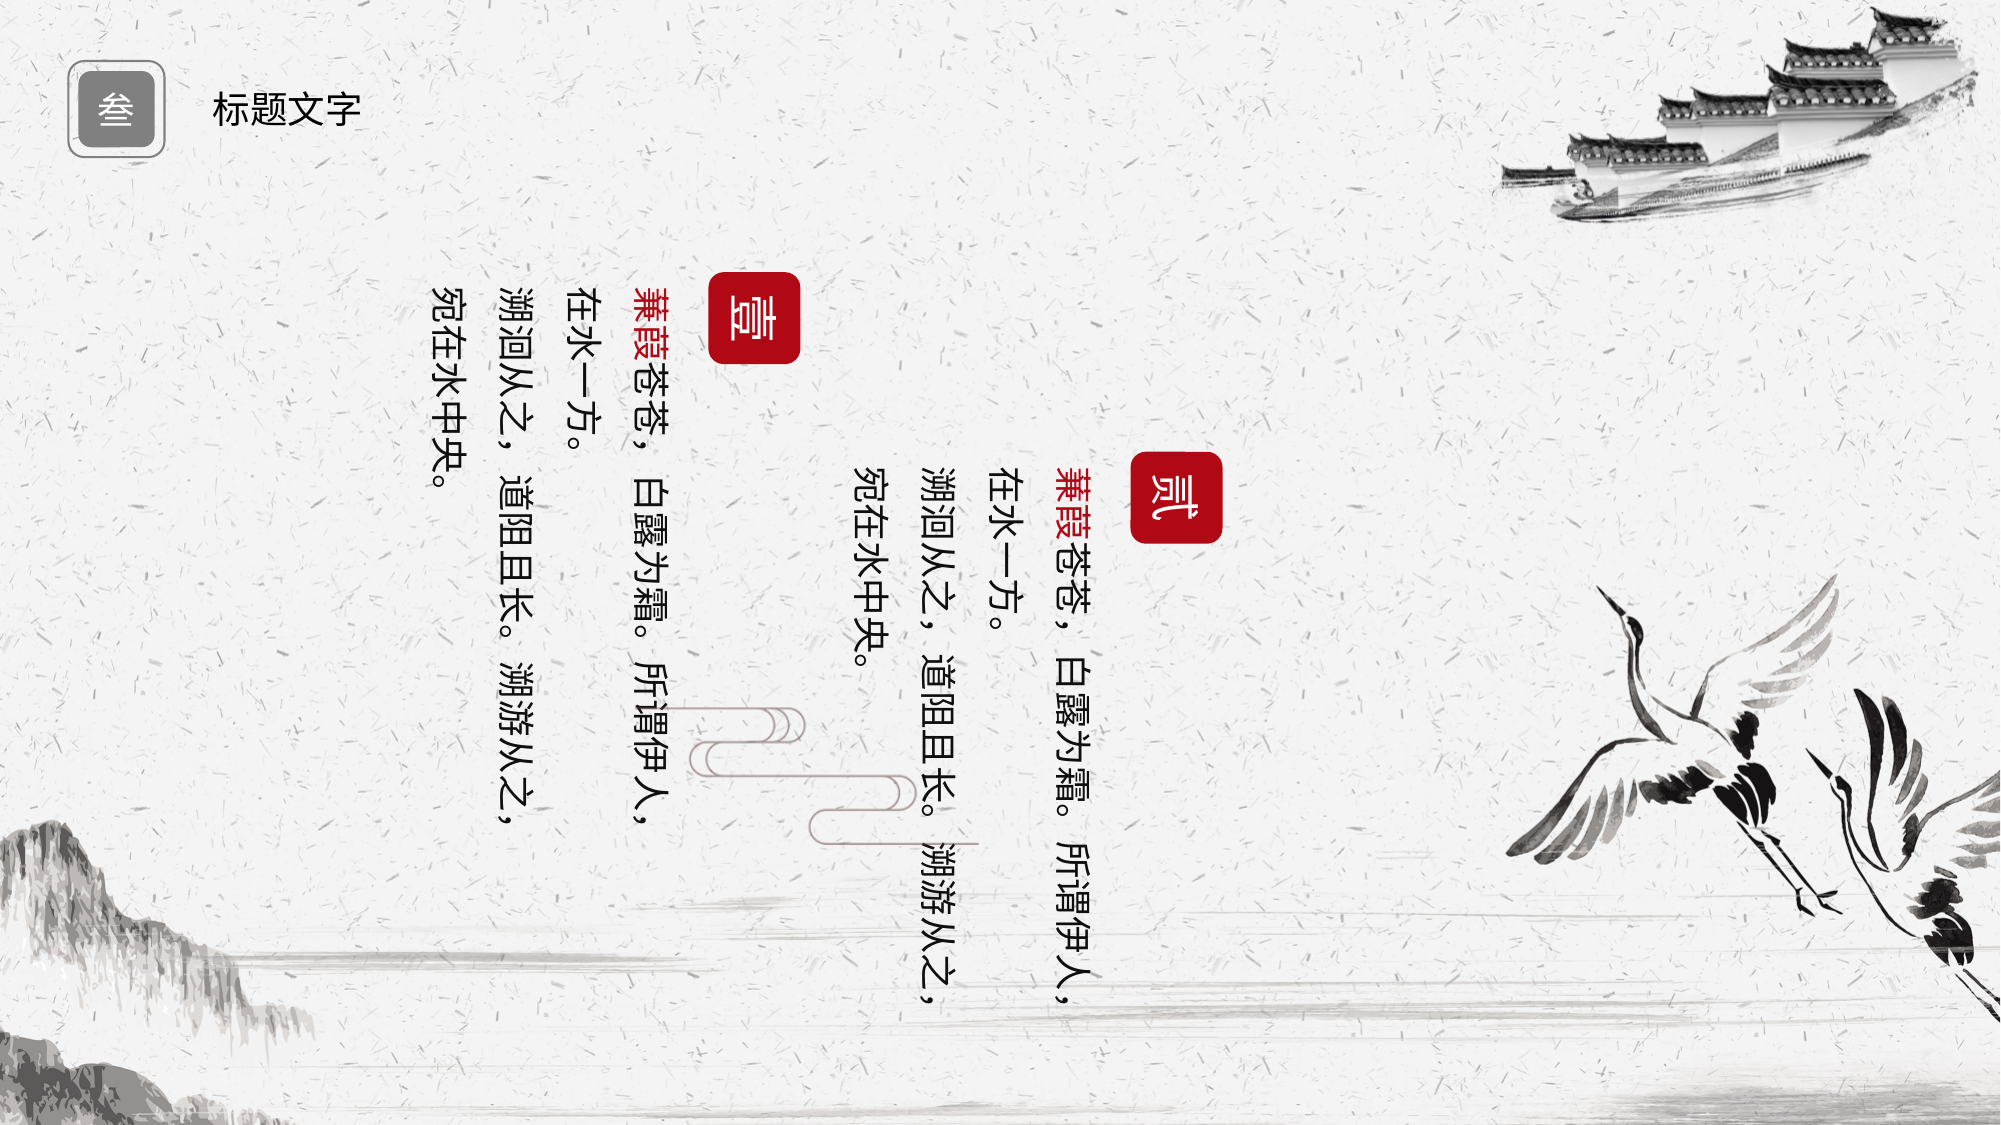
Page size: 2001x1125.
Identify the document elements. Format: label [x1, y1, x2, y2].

text_box [824, 451, 1223, 1028]
text_box [402, 272, 801, 849]
picture [0, 0, 2001, 1125]
text_box [68, 60, 379, 158]
